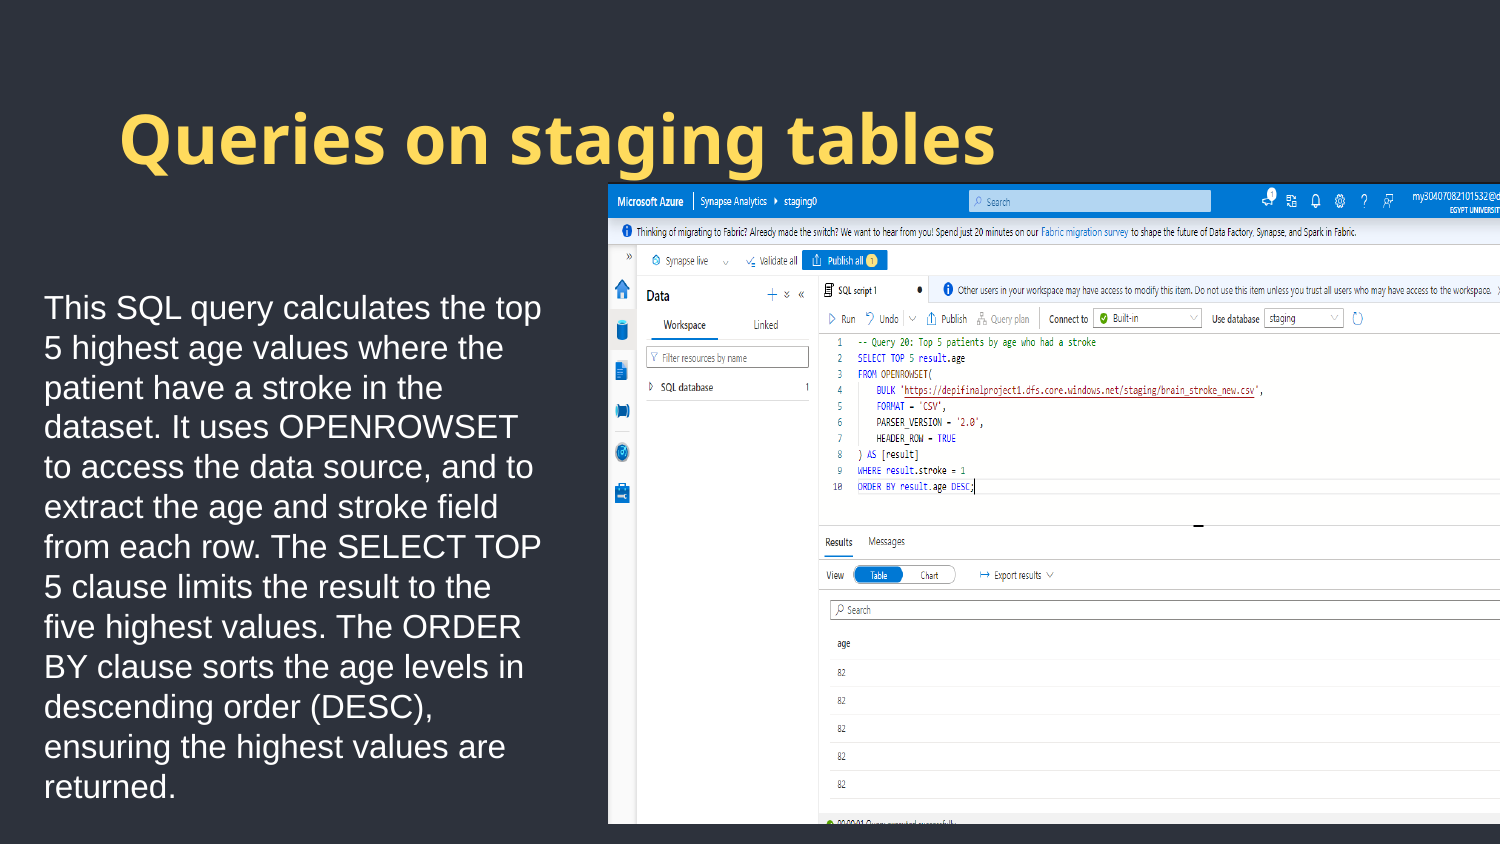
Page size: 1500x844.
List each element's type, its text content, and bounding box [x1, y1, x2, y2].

picture [608, 182, 1500, 824]
text_box This SQL query calculates the top 5 highest age values where the patient have a stroke in the dataset. It uses OPENROWSET to access the data source, and to extract the age and stroke field from each row. The SELECT TOP 5 clause limits the result to the five highest values. The ORDER BY clause sorts the age levels in descending order (DESC), ensuring the highest values are returned. [29, 270, 560, 573]
text_box Queries on staging tables [103, 88, 1013, 186]
